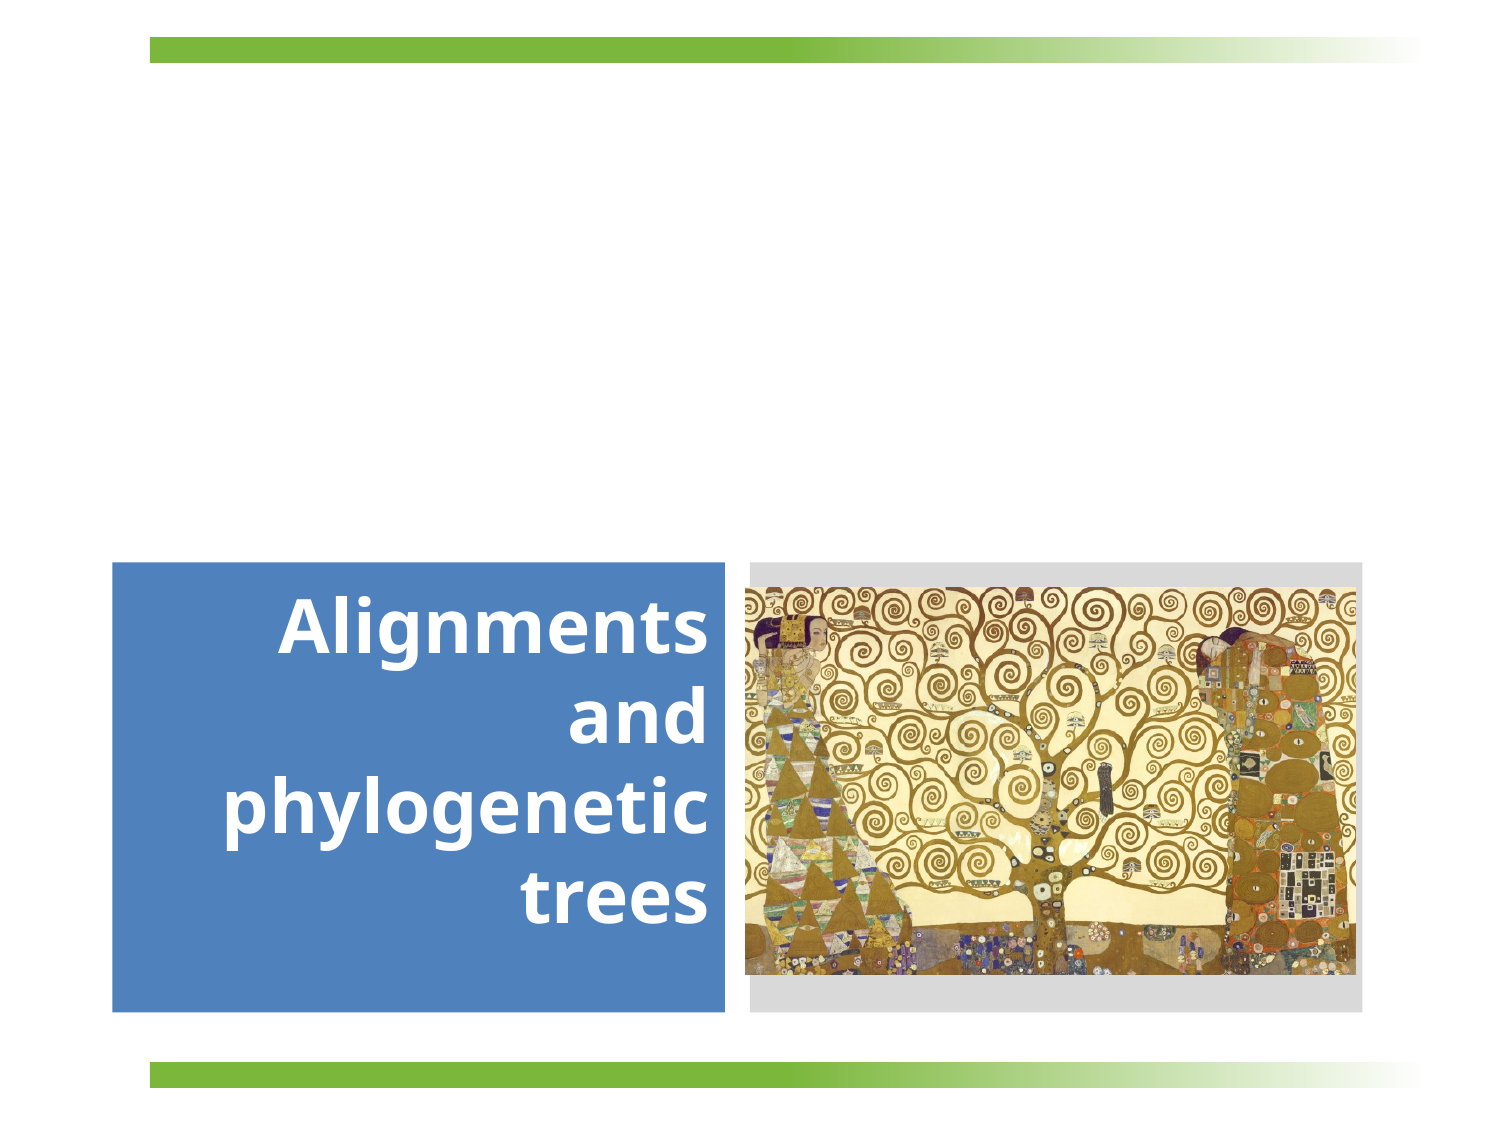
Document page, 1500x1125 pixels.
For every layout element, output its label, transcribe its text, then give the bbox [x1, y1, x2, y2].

title Alignments and phylogenetic trees [112, 637, 725, 879]
picture [745, 587, 1356, 976]
